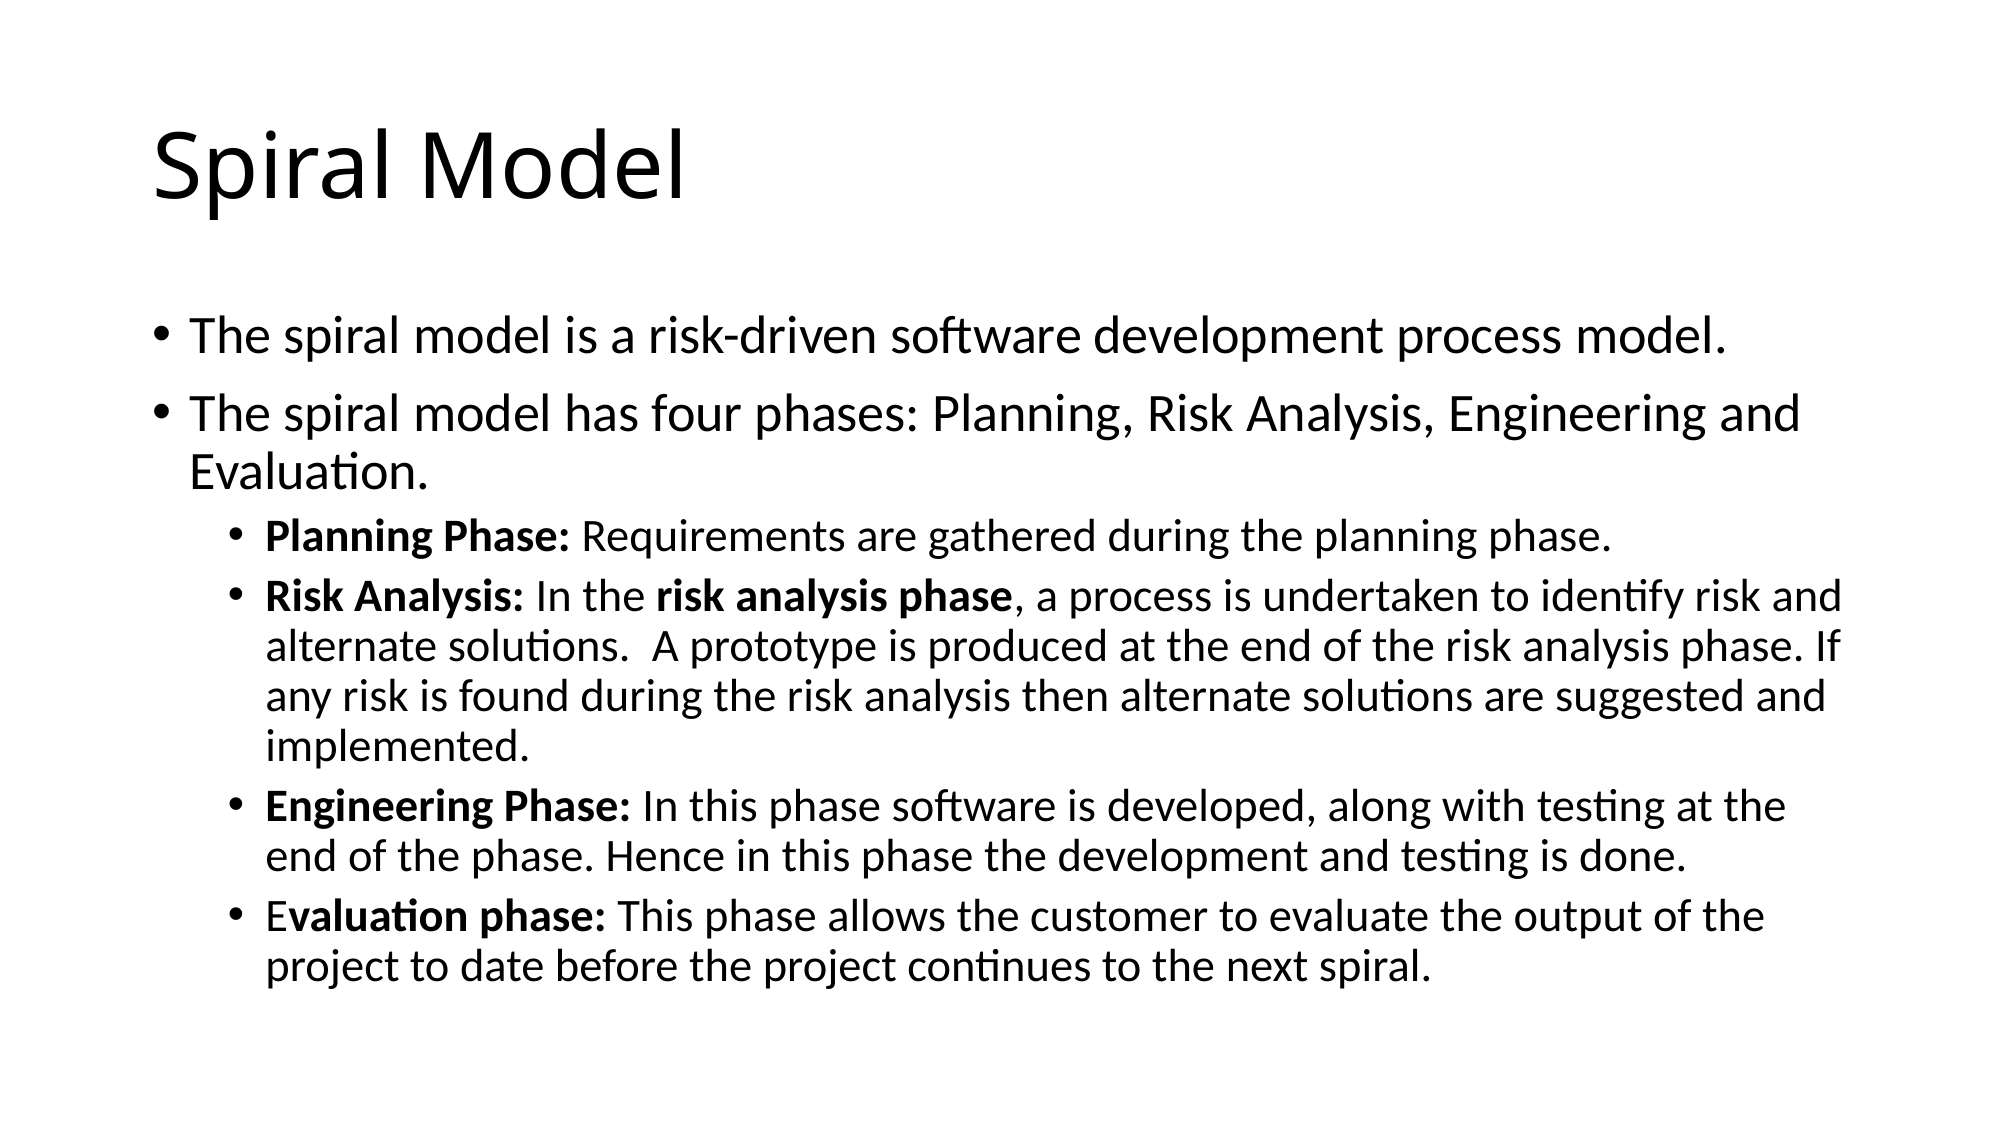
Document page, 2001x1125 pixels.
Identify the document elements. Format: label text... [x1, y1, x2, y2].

list The spiral model is a risk-driven software development process model. The spiral model has four phases: Planning, Risk Analysis, Engineering and Evaluation. Planning Phase: Requirements are gathered during the planning phase. Risk Analysis: In the risk analysis phase, a process is undertaken to identify risk and alternate solutions. A prototype is produced at the end of the risk analysis phase. If any risk is found during the risk analysis then alternate solutions are suggested and implemented. Engineering Phase: In this phase software is developed, along with testing at the end of the phase. Hence in this phase the development and testing is done. Evaluation phase: This phase allows the customer to evaluate the output of the project to date before the project continues to the next spiral. [137, 299, 1863, 1014]
title Spiral Model [137, 59, 1863, 278]
